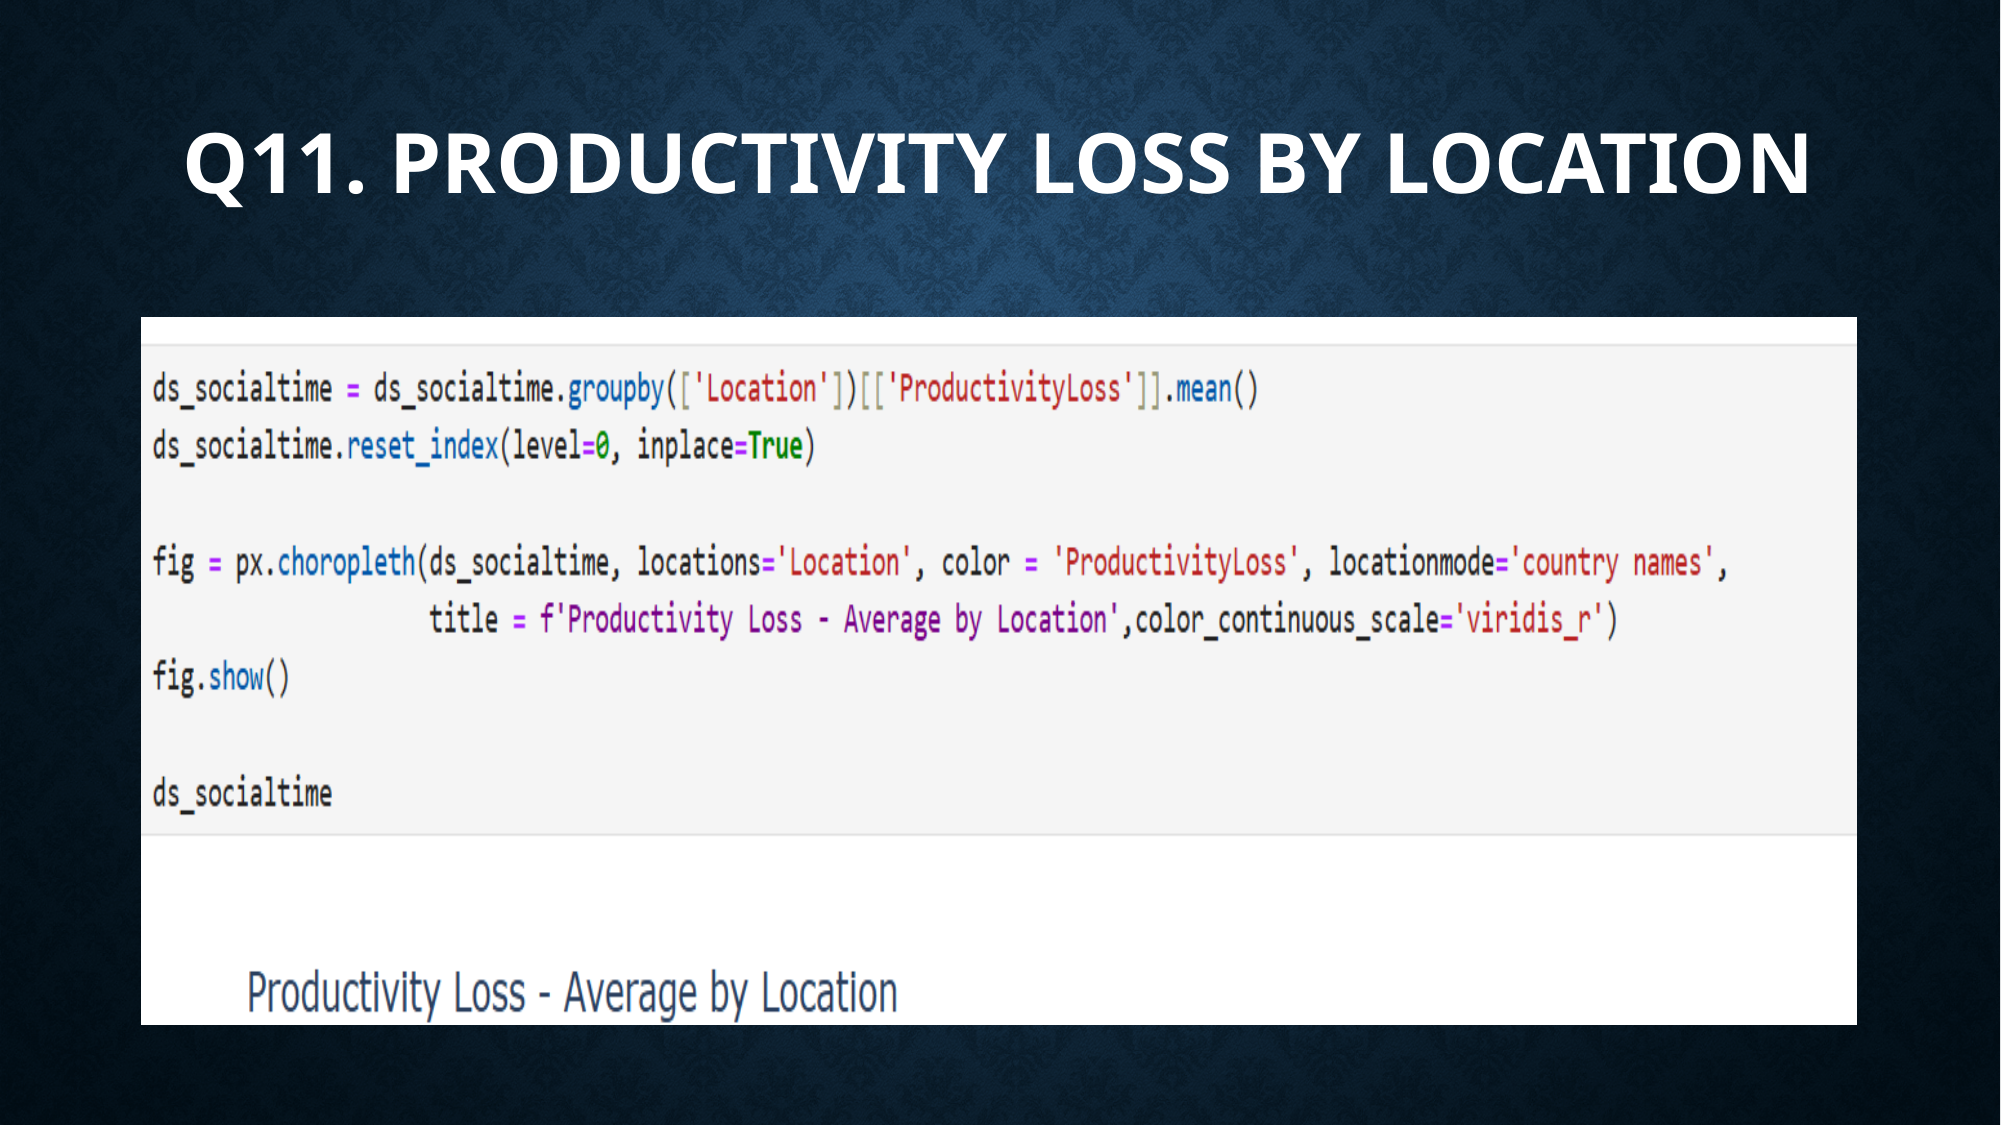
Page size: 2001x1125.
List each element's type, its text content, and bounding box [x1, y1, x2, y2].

title Q11. PRODUCTIVITY LOSS BY LOCATION [149, 99, 1849, 316]
picture [140, 317, 1858, 1026]
